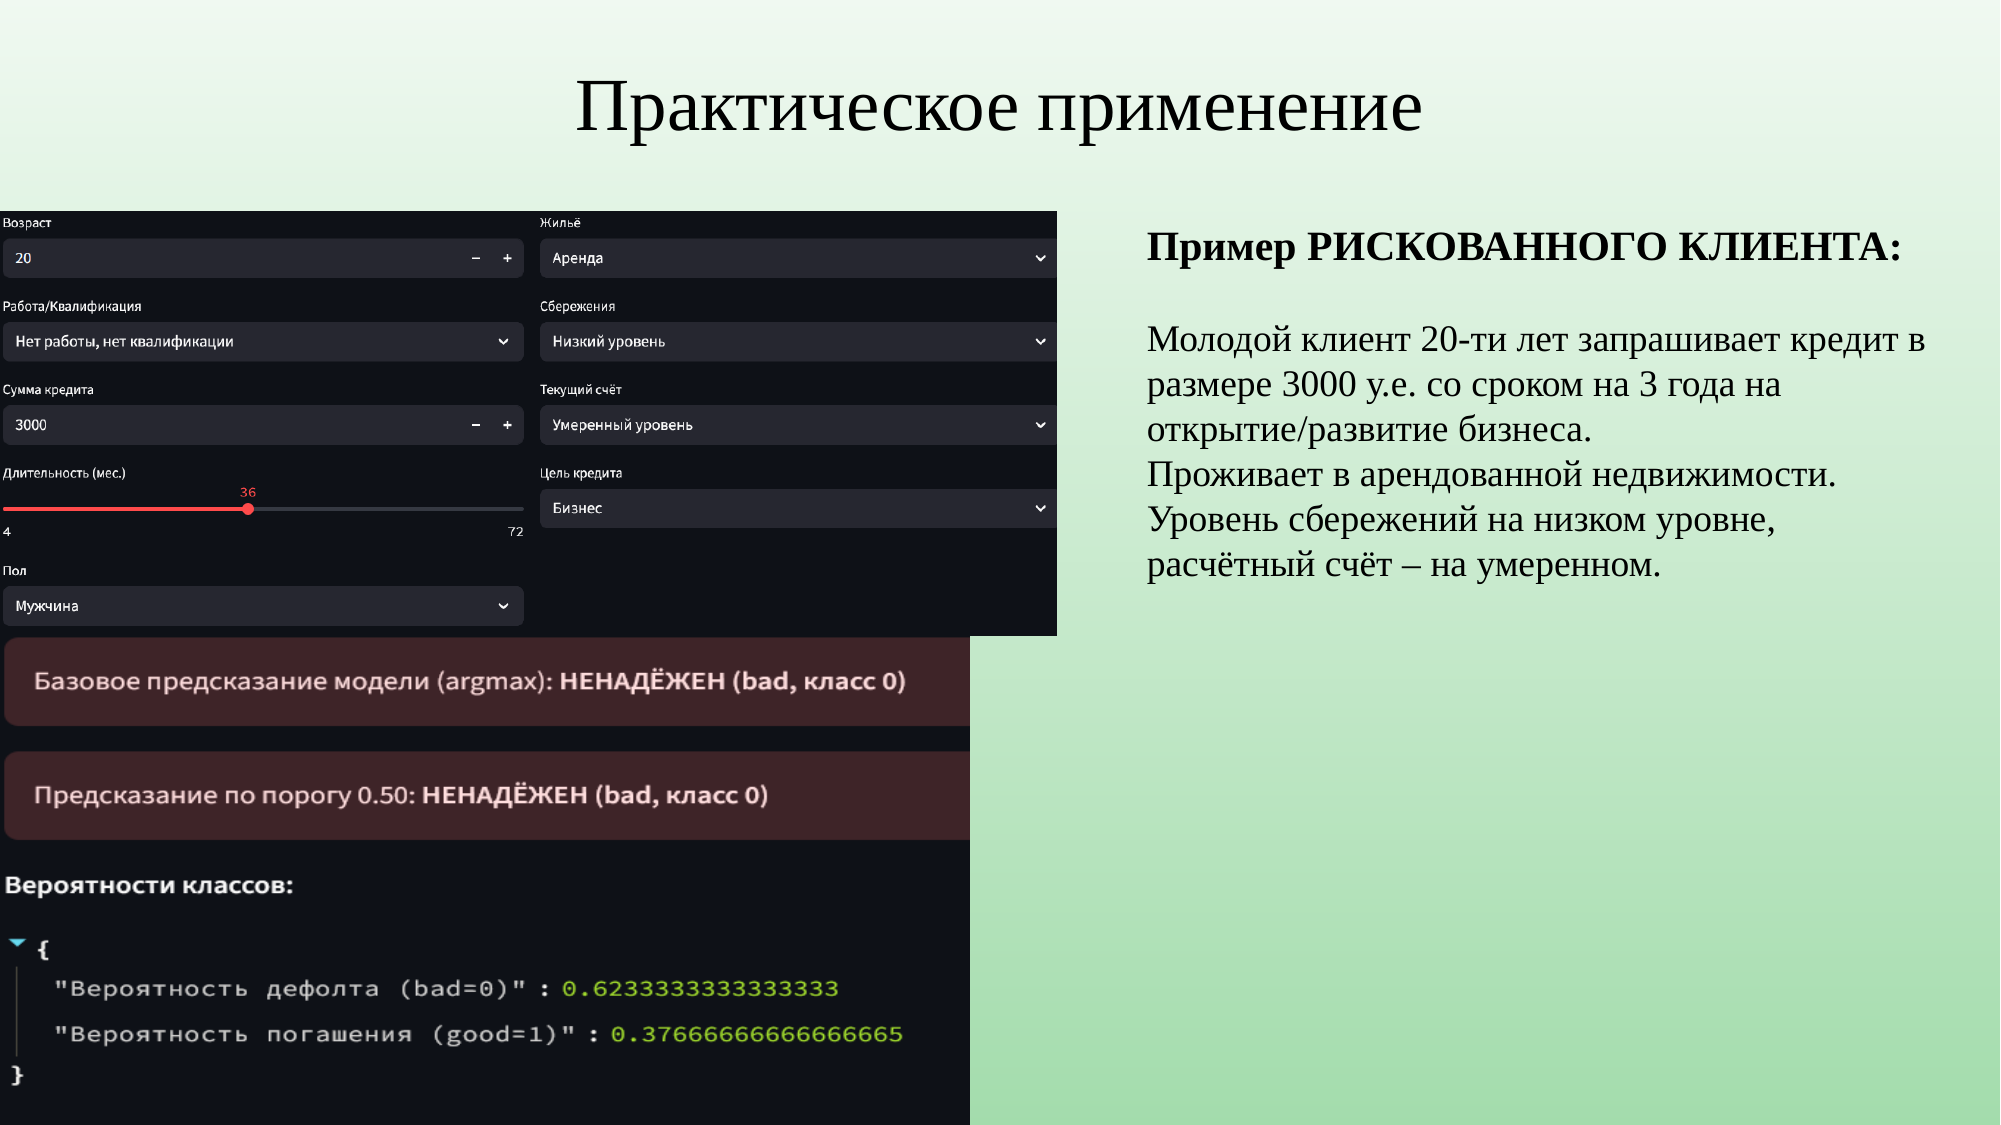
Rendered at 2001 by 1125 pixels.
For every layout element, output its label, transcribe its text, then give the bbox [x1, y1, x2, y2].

text_box Пример РИСКОВАННОГО КЛИЕНТА: Молодой клиент 20-ти лет запрашивает кредит в размере 3000 у.е. со сроком на 3 года на открытие/развитие бизнеса. Проживает в арендованной недвижимости. Уровень сбережений на низком уровне, расчётный счёт – на умеренном. [1132, 211, 1968, 592]
title Практическое применение [145, 58, 1855, 170]
picture [0, 210, 1058, 1125]
